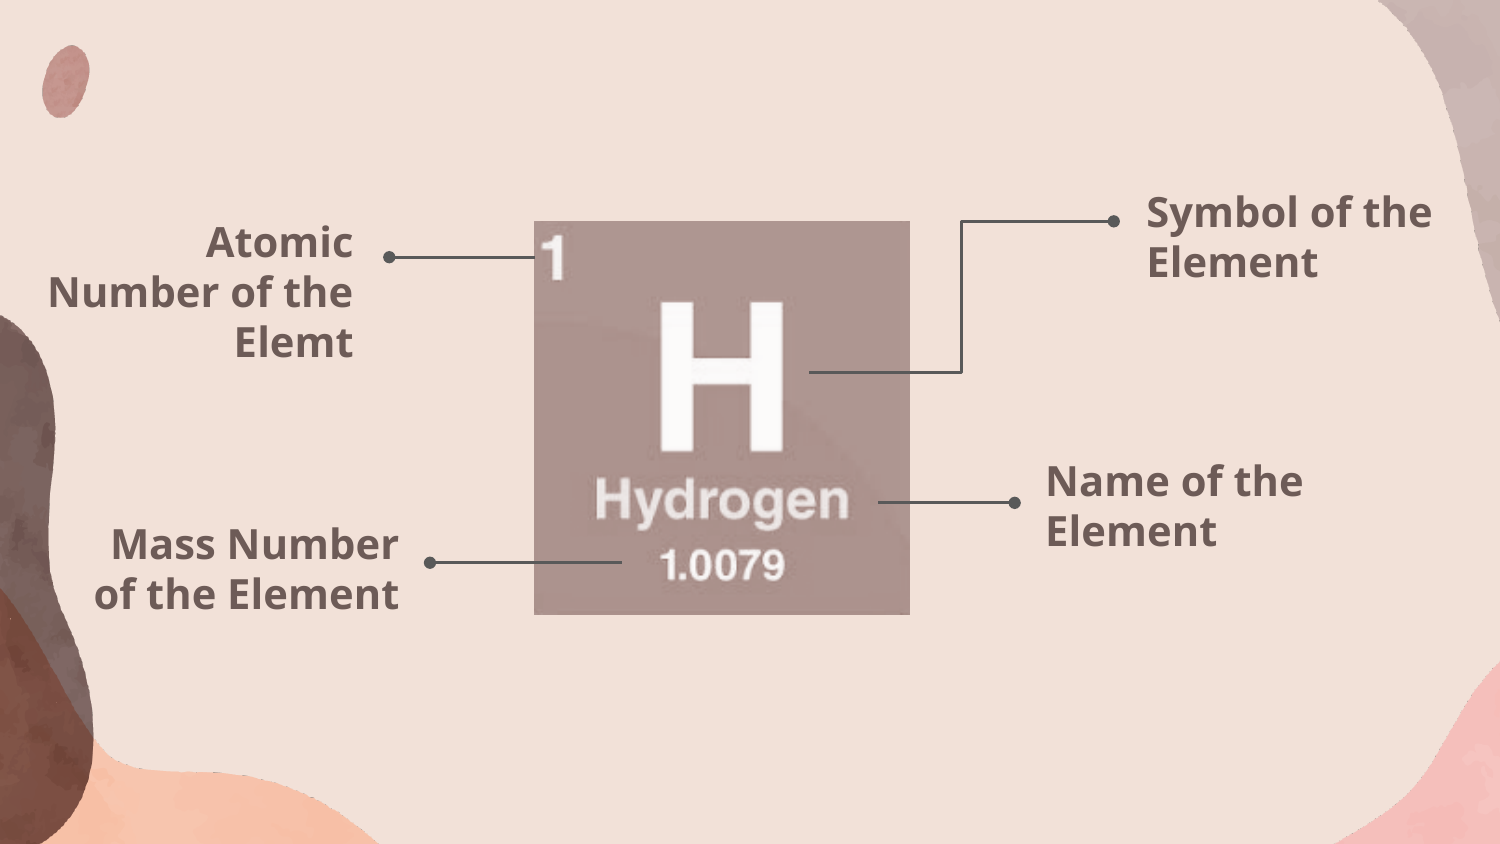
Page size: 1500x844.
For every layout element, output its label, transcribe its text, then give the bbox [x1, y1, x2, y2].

title Mass Number of the Element [66, 502, 415, 590]
title Symbol of the Element [1131, 170, 1480, 258]
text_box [809, 221, 1114, 373]
title Atomic Number of the Elemt [20, 200, 369, 288]
picture [0, 0, 1500, 844]
title Name of the Element [1030, 439, 1352, 526]
